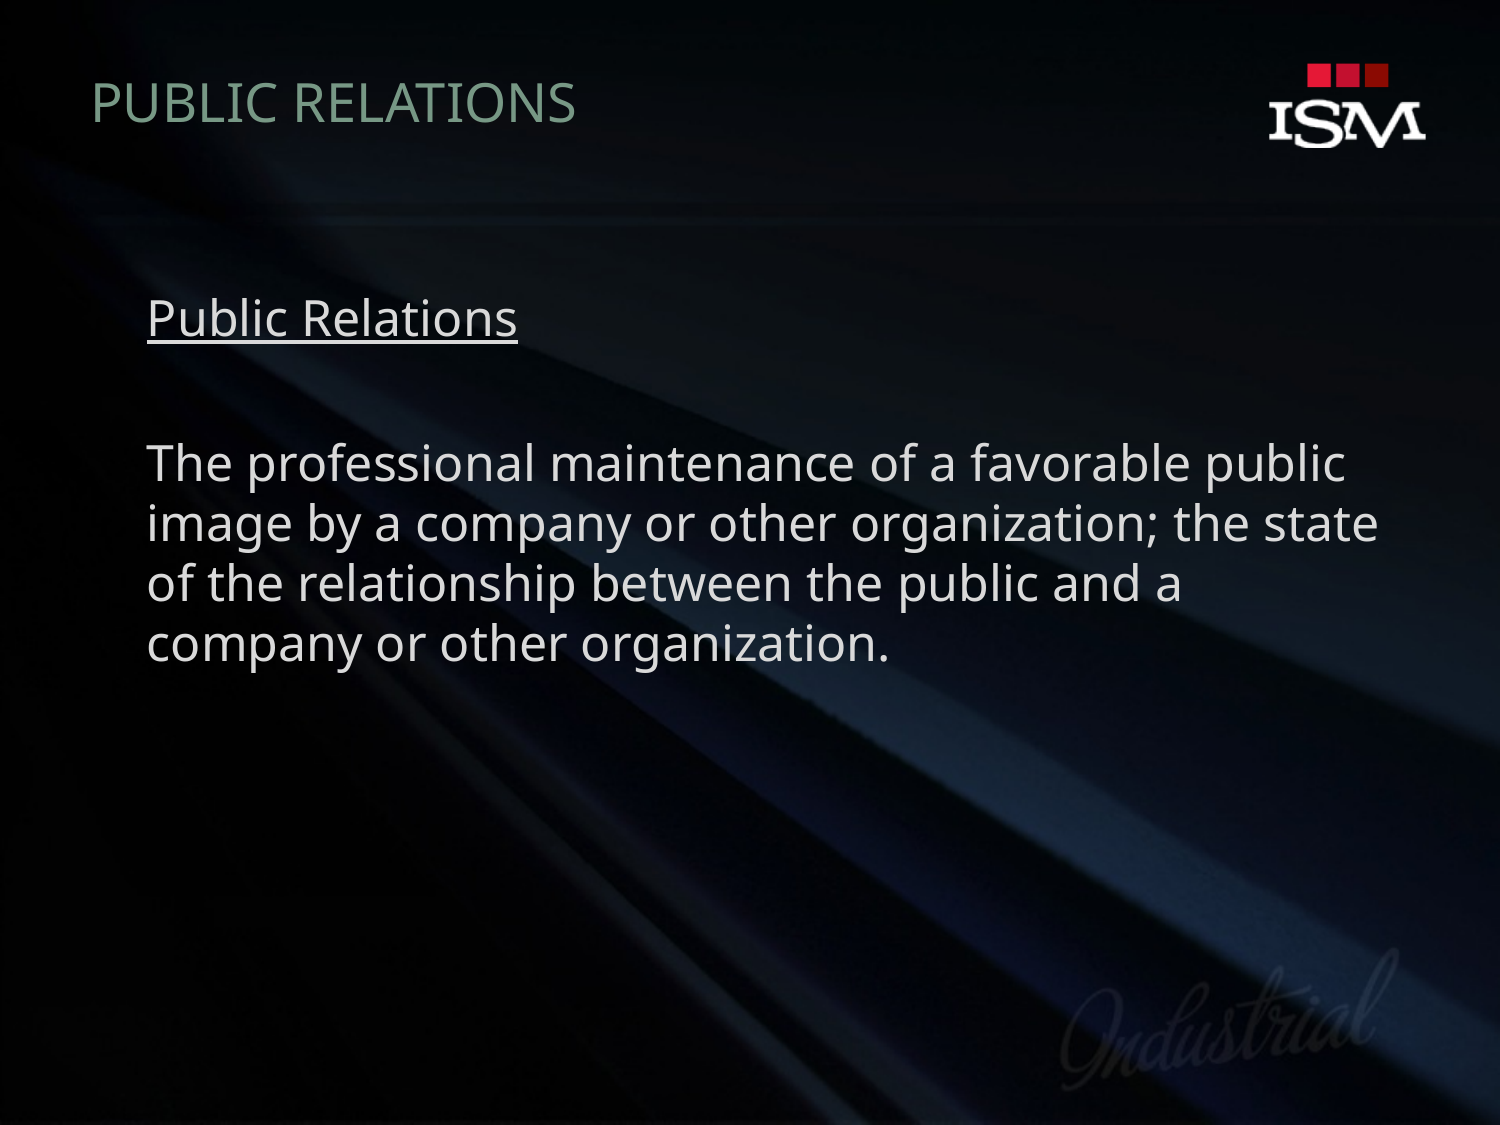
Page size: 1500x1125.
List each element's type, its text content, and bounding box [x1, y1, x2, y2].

list [99, 189, 1394, 959]
title Public relations [75, 42, 1425, 160]
picture [0, 0, 1500, 1125]
text_box Public Relations The professional maintenance of a favorable public image by a company or other organization; the state of the relationship between the public and a company or other organization. [131, 278, 1426, 995]
